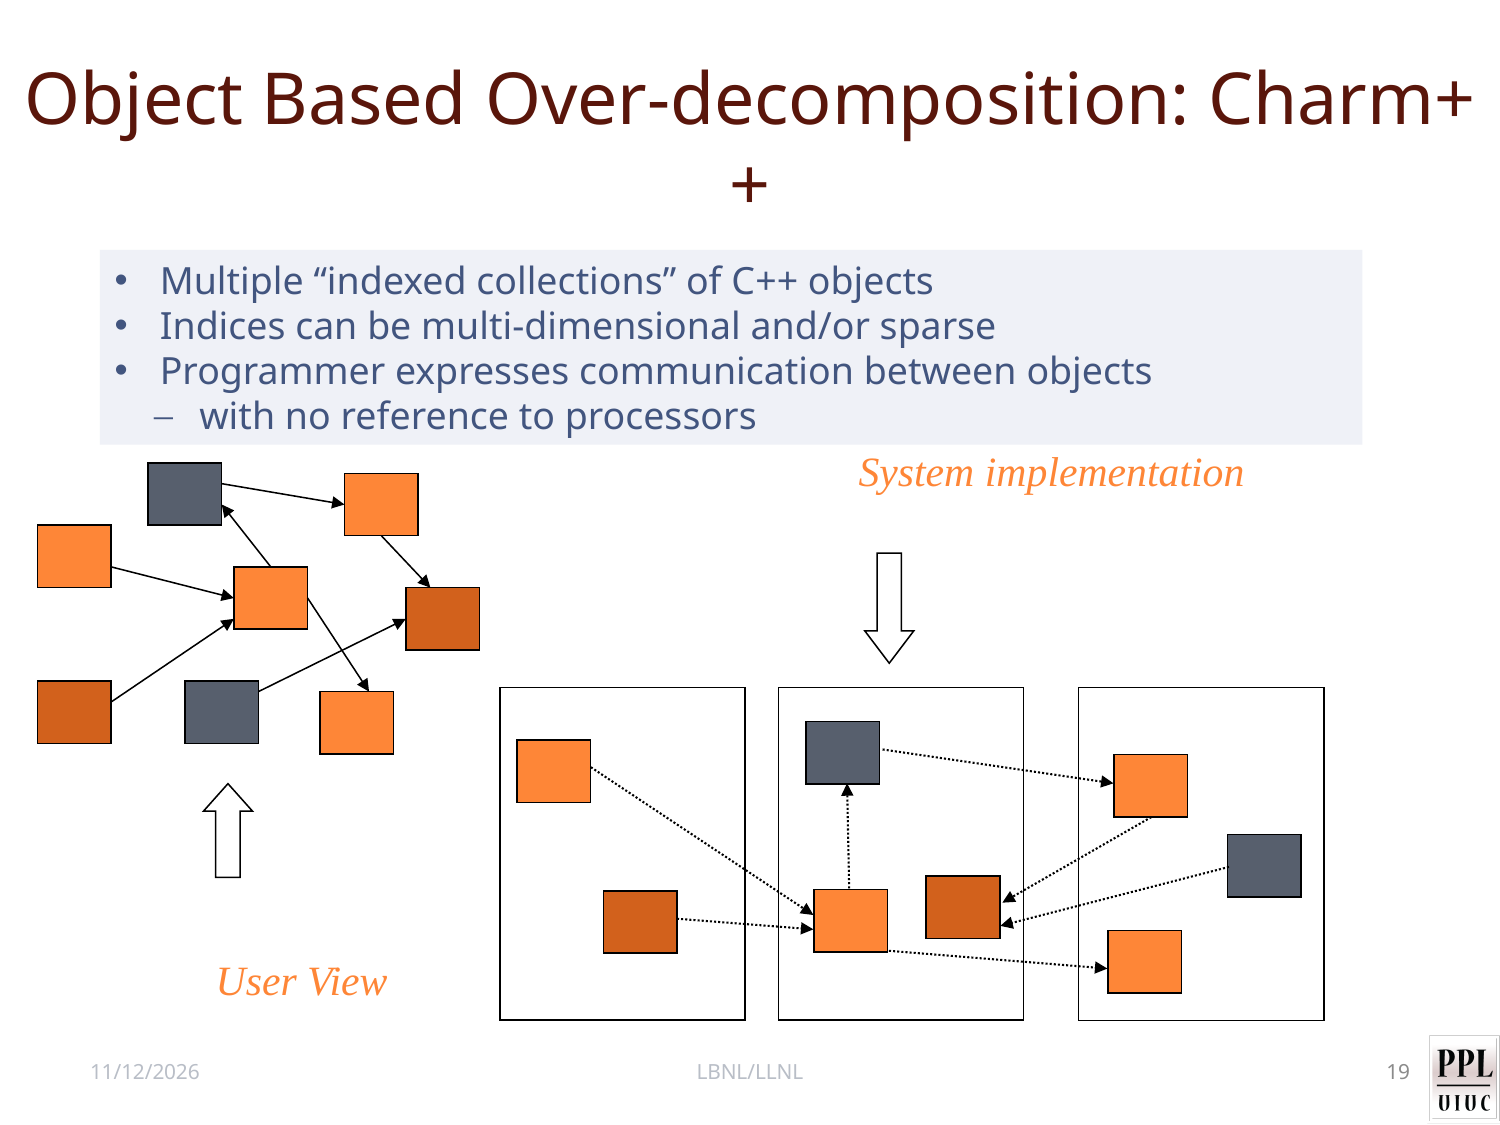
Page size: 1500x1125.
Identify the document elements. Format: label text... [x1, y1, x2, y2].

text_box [499, 436, 1455, 1022]
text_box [36, 461, 501, 1055]
slide_number 19 [1074, 1042, 1425, 1103]
title Object Based Over-decomposition: Charm++ [0, 45, 1500, 233]
picture [1425, 1032, 1500, 1125]
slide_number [75, 1064, 425, 1103]
text_box Multiple “indexed collections” of C++ objects Indices can be multi-dimensional and/or sparse Programmer expresses communication between objects with no reference to processors [99, 249, 1363, 445]
footer LBNL/LLNL [512, 1042, 988, 1103]
